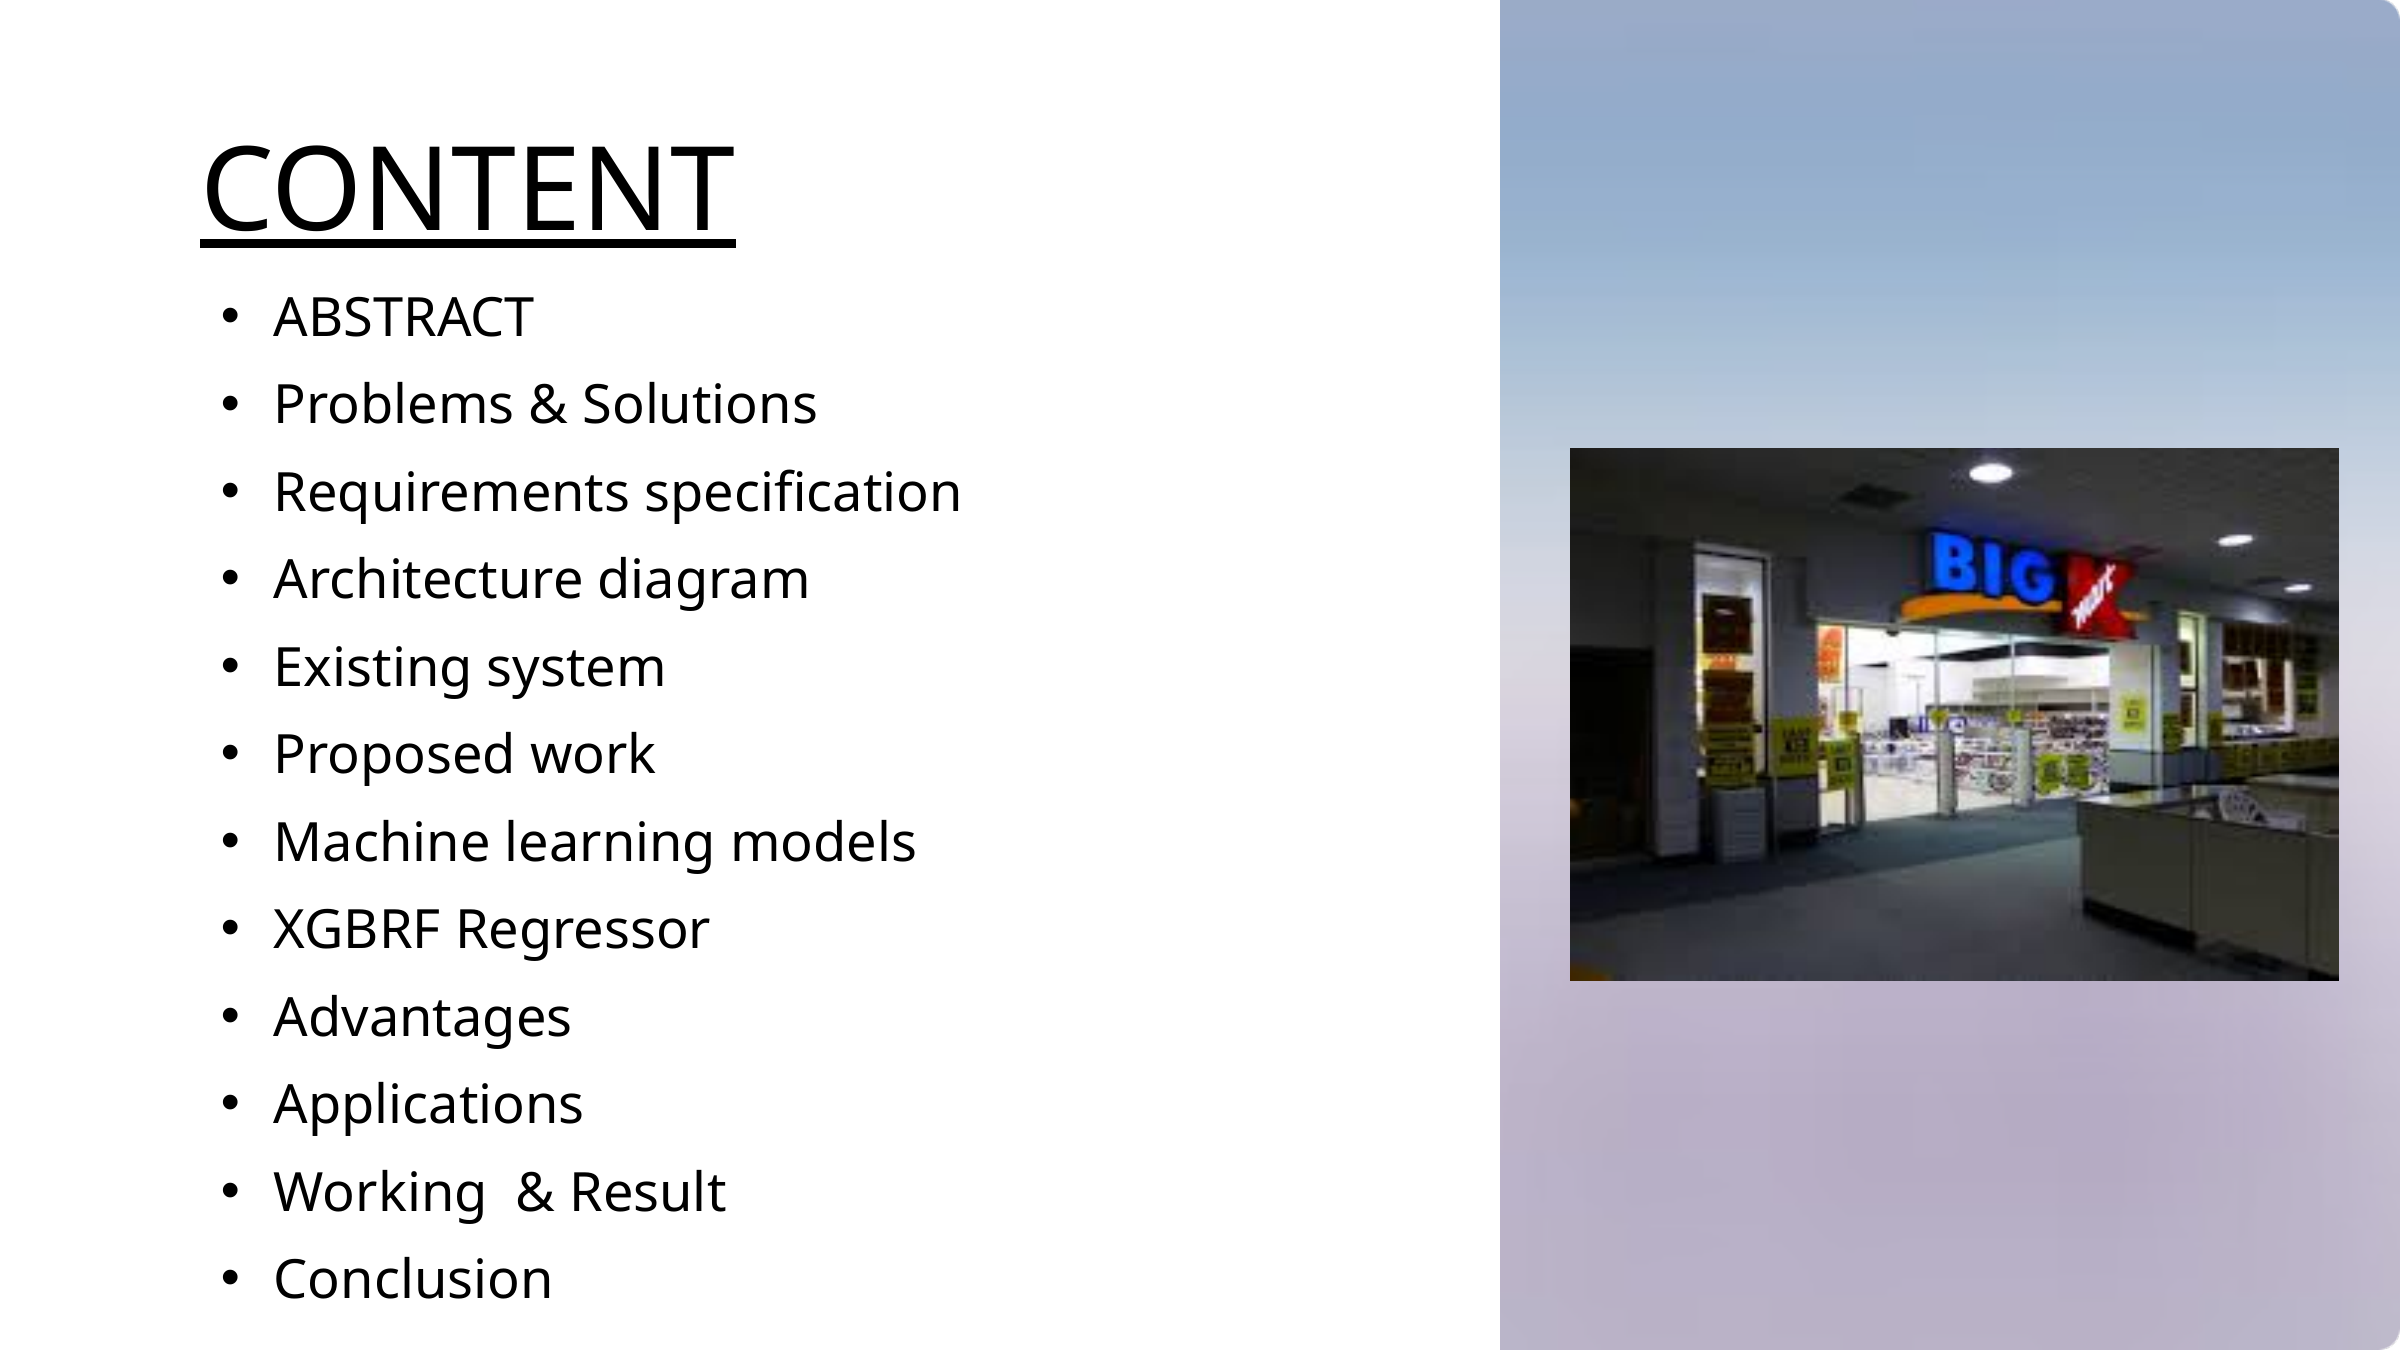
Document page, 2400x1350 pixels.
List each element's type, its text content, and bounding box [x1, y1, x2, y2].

text_box CONTENT [185, 106, 780, 259]
text_box ABSTRACT Problems & Solutions Requirements specification Architecture diagram Existing system Proposed work Machine learning models XGBRF Regressor Advantages Applications Working & Result Conclusion [167, 259, 1158, 1310]
picture [1499, 0, 2400, 1350]
